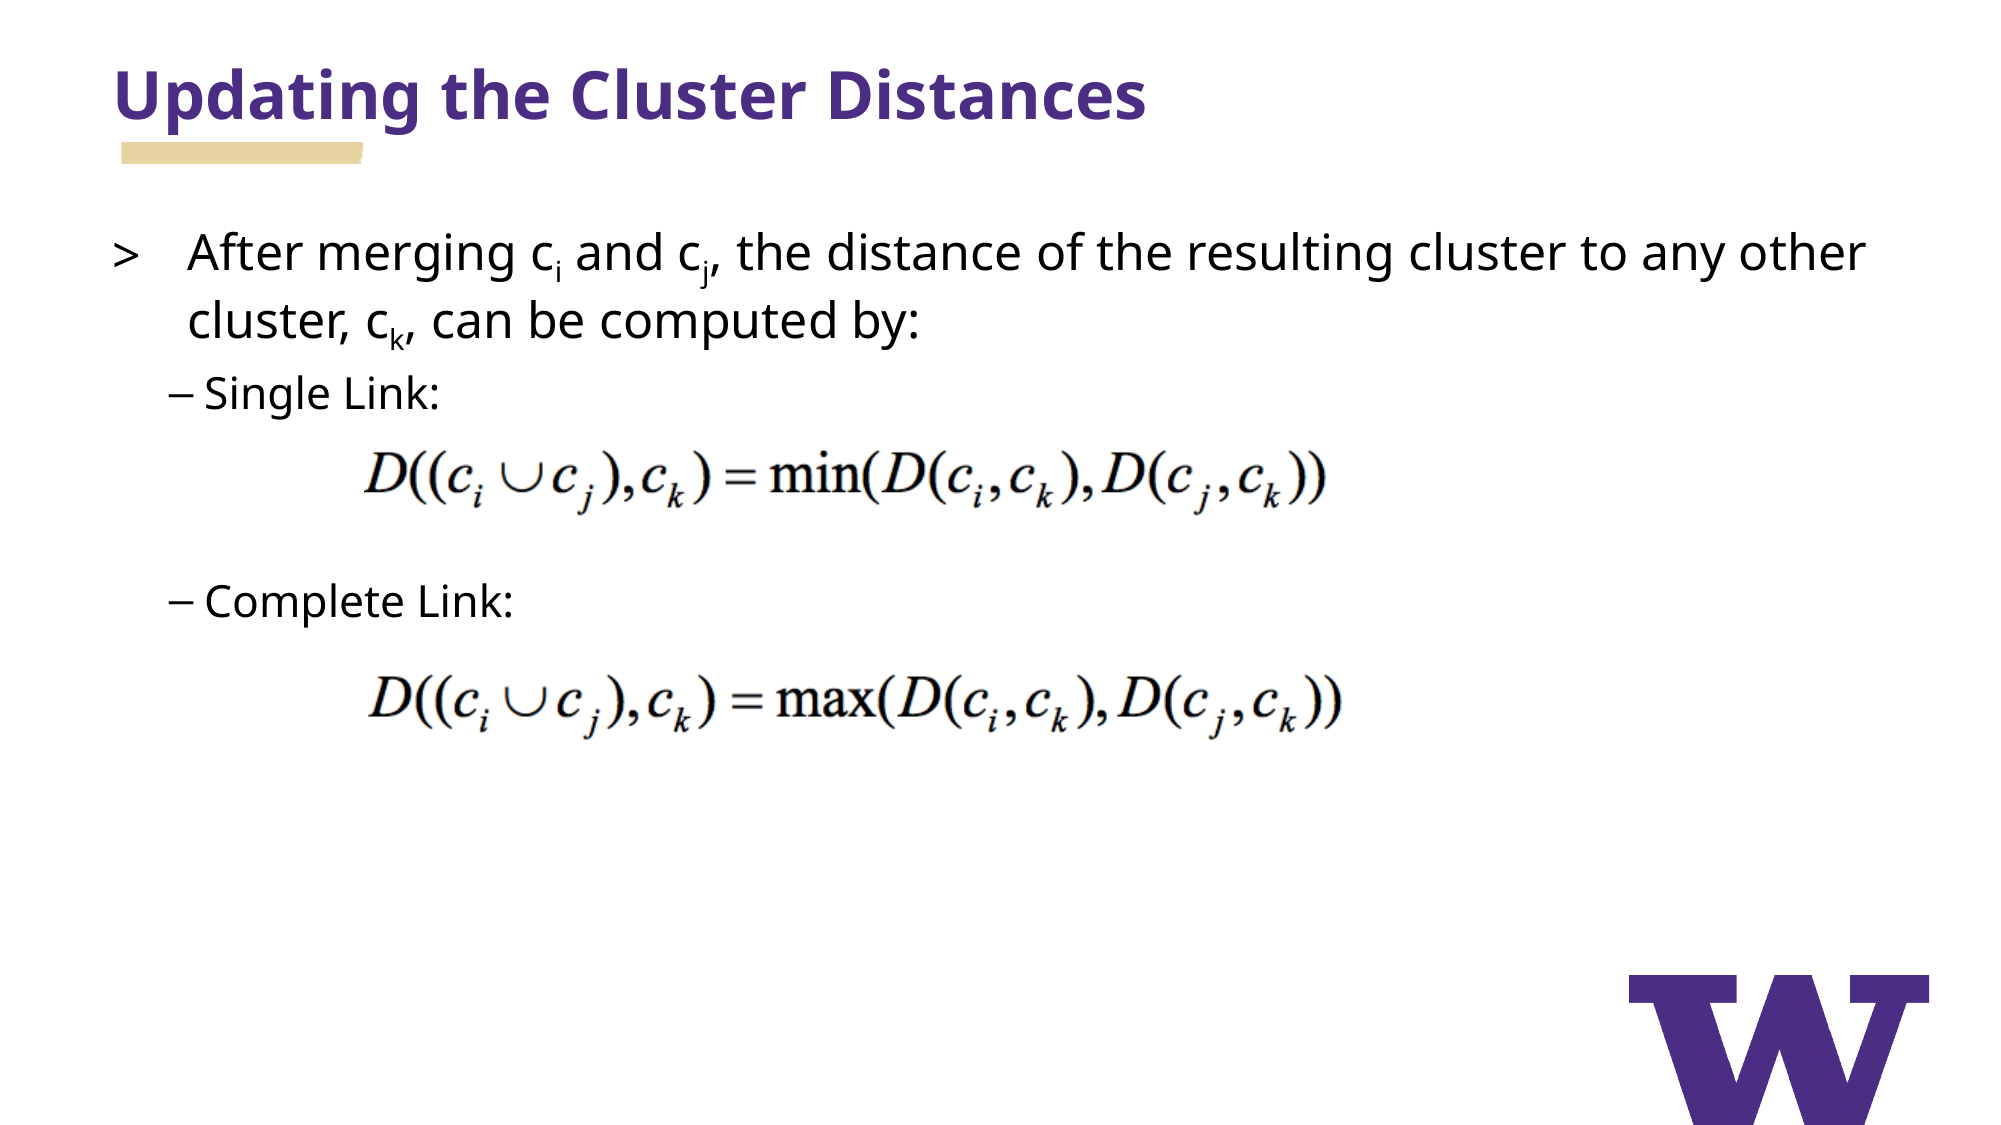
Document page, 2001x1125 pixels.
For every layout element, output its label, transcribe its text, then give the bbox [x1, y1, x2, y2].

picture [364, 442, 1336, 524]
picture [364, 660, 1351, 746]
list After merging ci and cj, the distance of the resulting cluster to any other cluster, ck, can be computed by: Single Link: Complete Link: [97, 212, 1891, 896]
title Updating the Cluster Distances [97, 17, 1891, 141]
picture [1629, 975, 1930, 1125]
